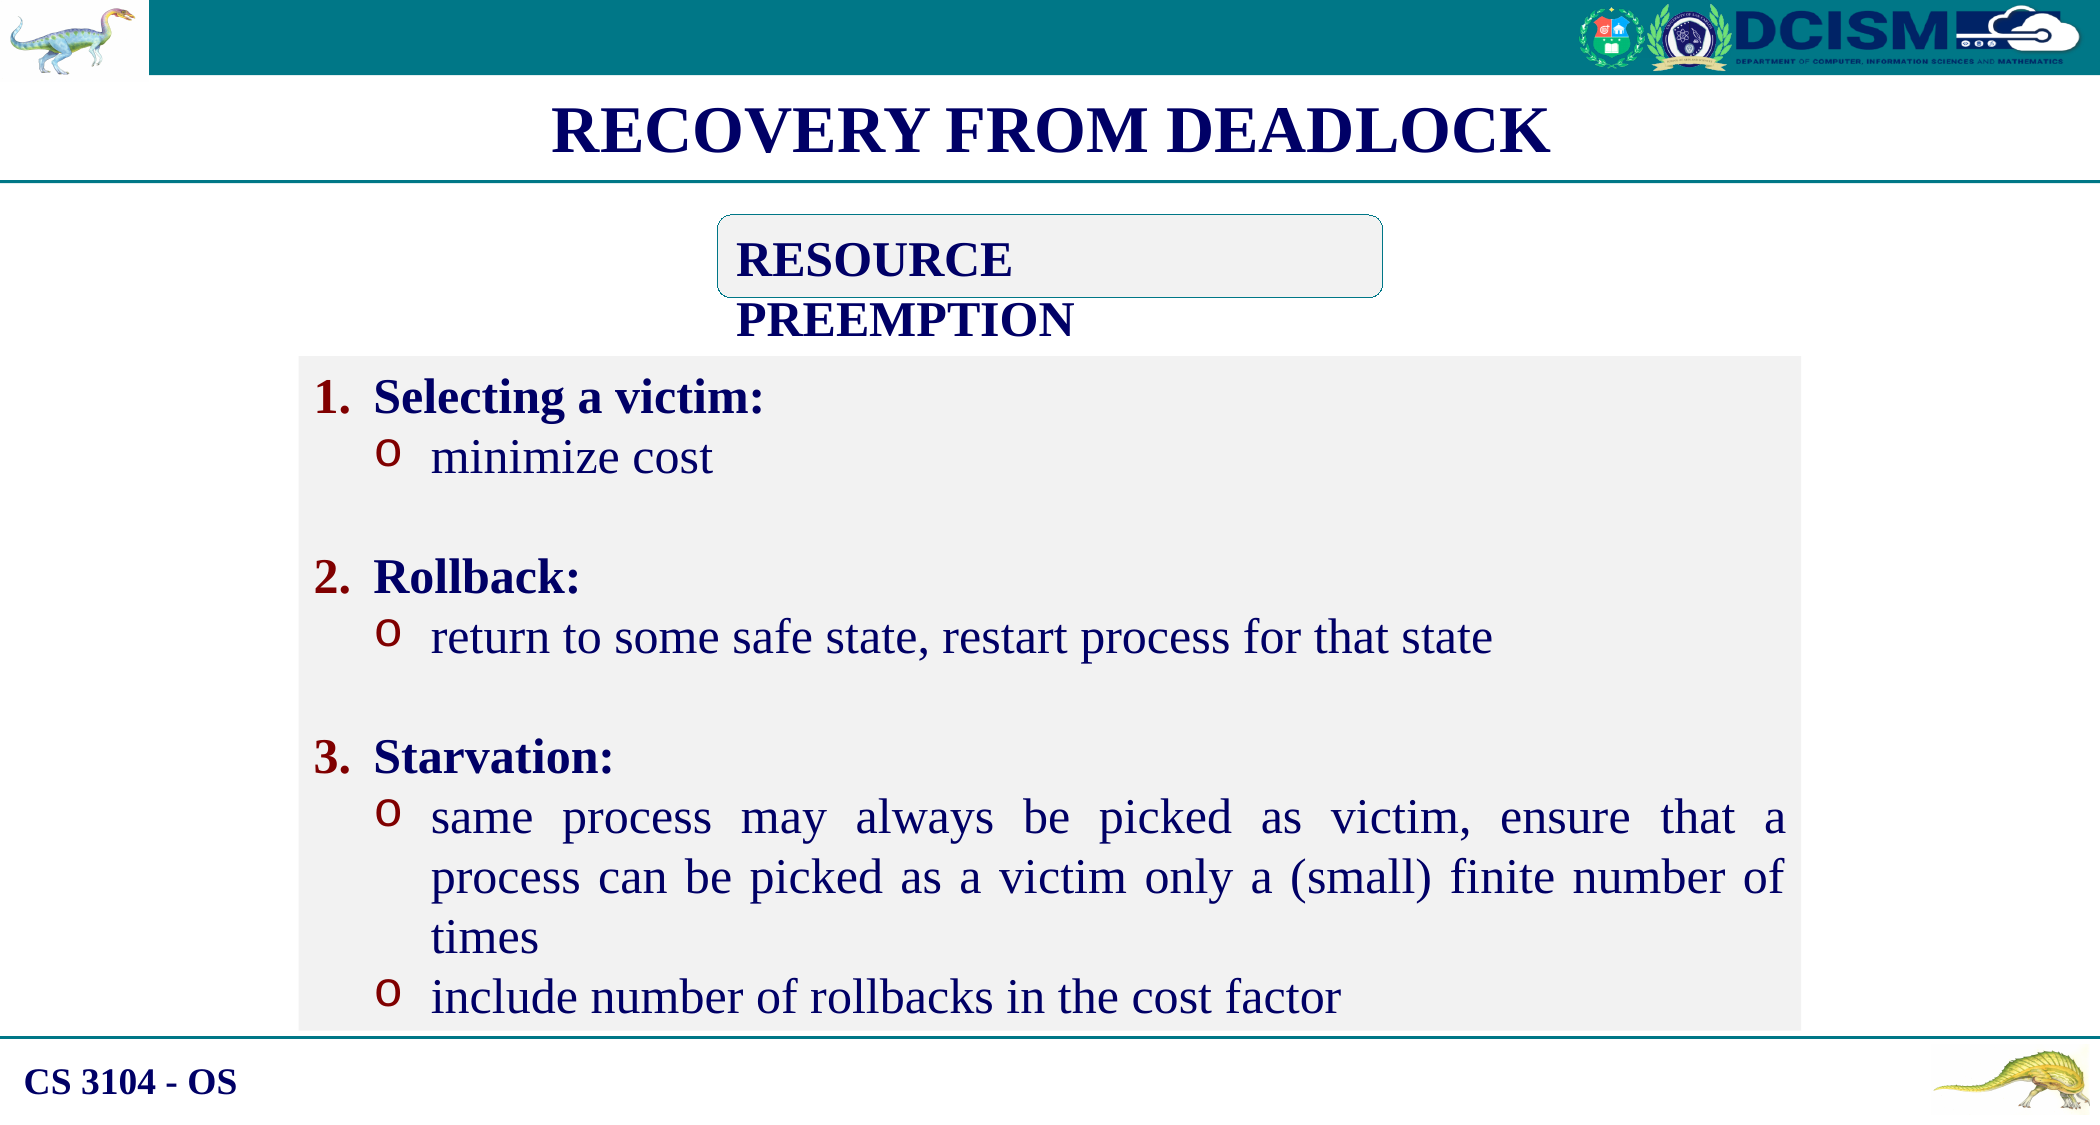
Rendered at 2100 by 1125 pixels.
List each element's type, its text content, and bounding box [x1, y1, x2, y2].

picture [1572, 0, 2094, 76]
text_box Selecting a victim: minimize cost Rollback: return to some safe state, restart process for that state Starvation: same process may always be picked as victim, ensure that a process can be picked as a victim only a (small) finite number of times include number of rollbacks in the cost factor [298, 356, 1802, 1031]
picture [1931, 1044, 2090, 1115]
picture [0, 0, 149, 82]
text_box RESOURCE PREEMPTION [717, 214, 1383, 298]
text_box RECOVERY FROM DEADLOCK [18, 78, 2086, 173]
